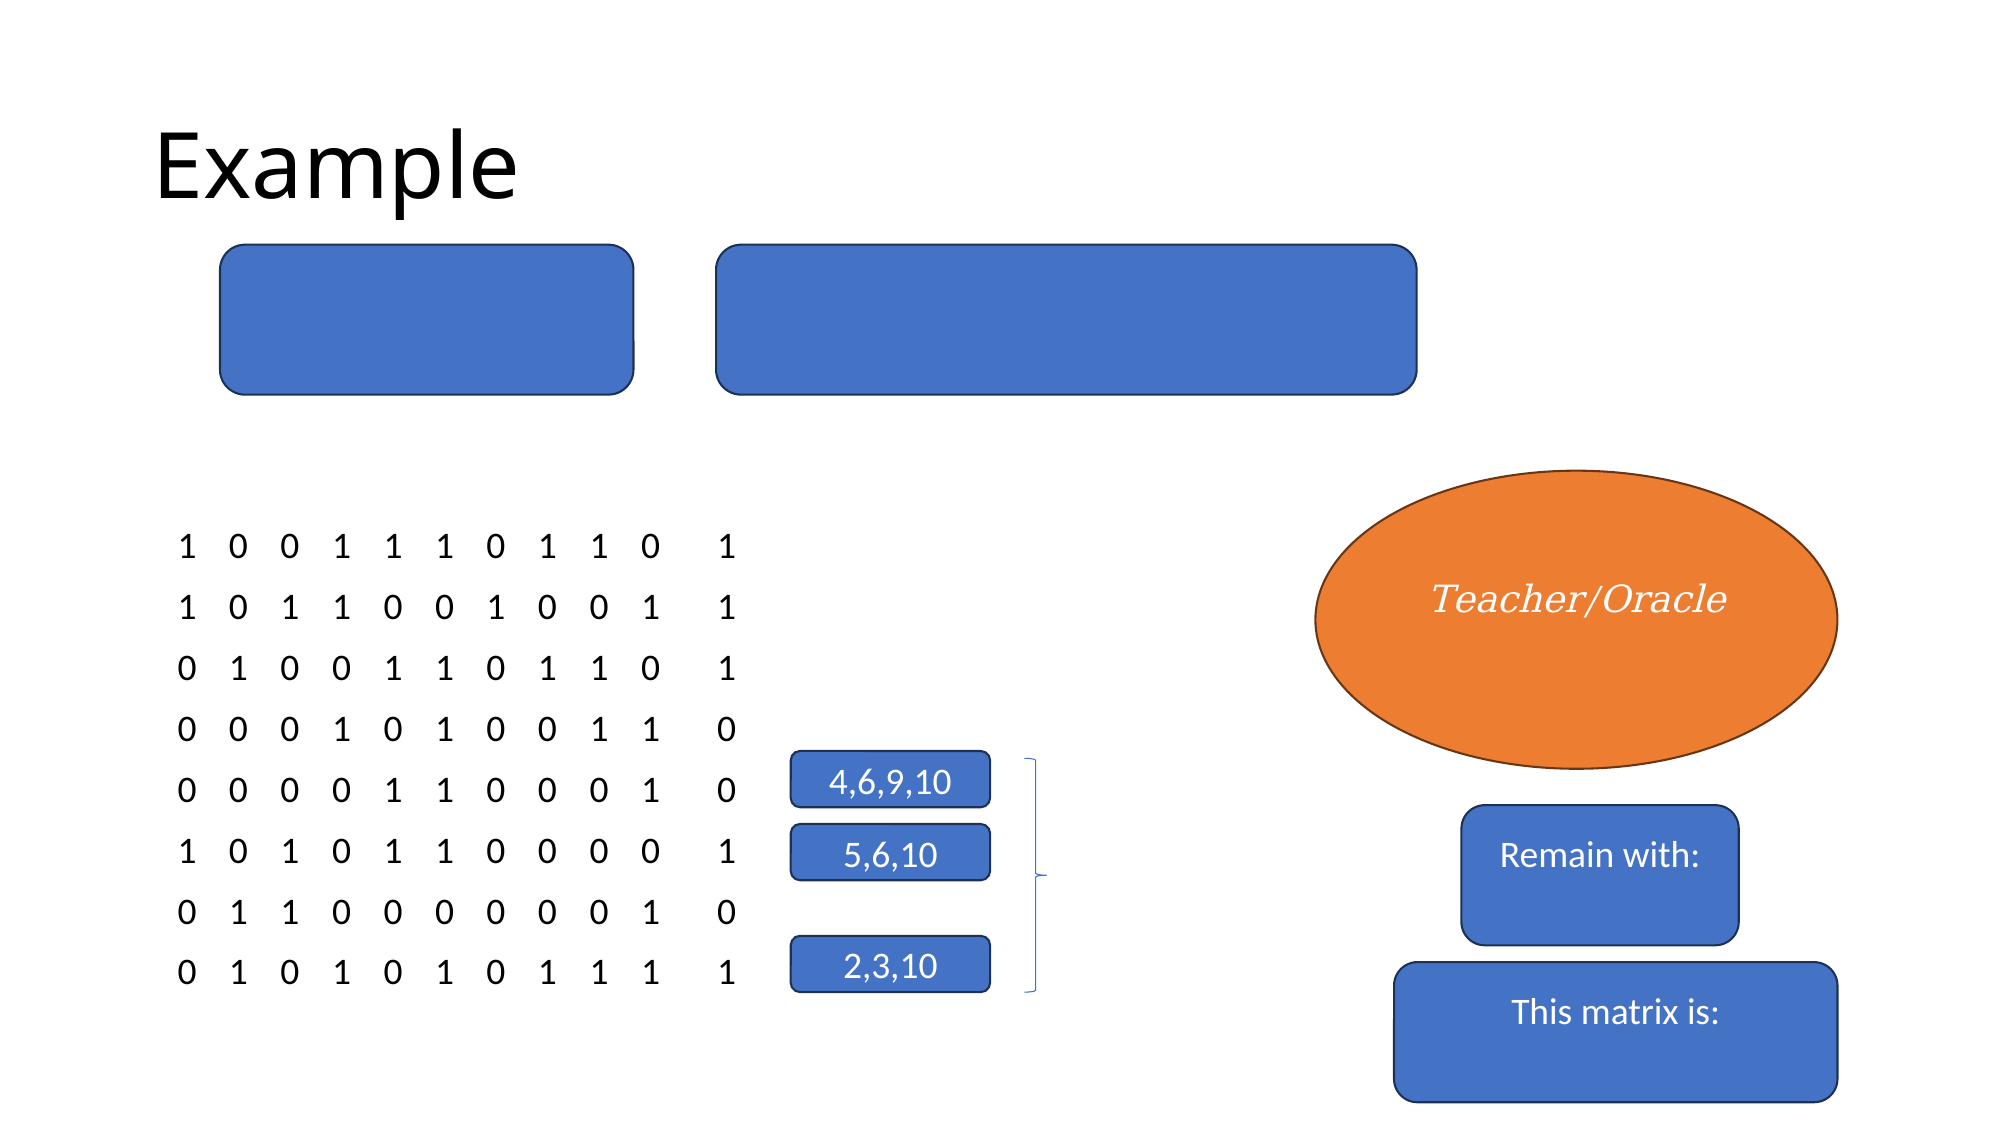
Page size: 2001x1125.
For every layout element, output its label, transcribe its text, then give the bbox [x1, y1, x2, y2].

text_box 4,6,9,10 [789, 749, 992, 809]
title Example [137, 59, 1863, 278]
text_box [1024, 757, 1047, 993]
text_box 2,3,10 [789, 934, 992, 994]
text_box 5,6,10 [789, 822, 992, 882]
